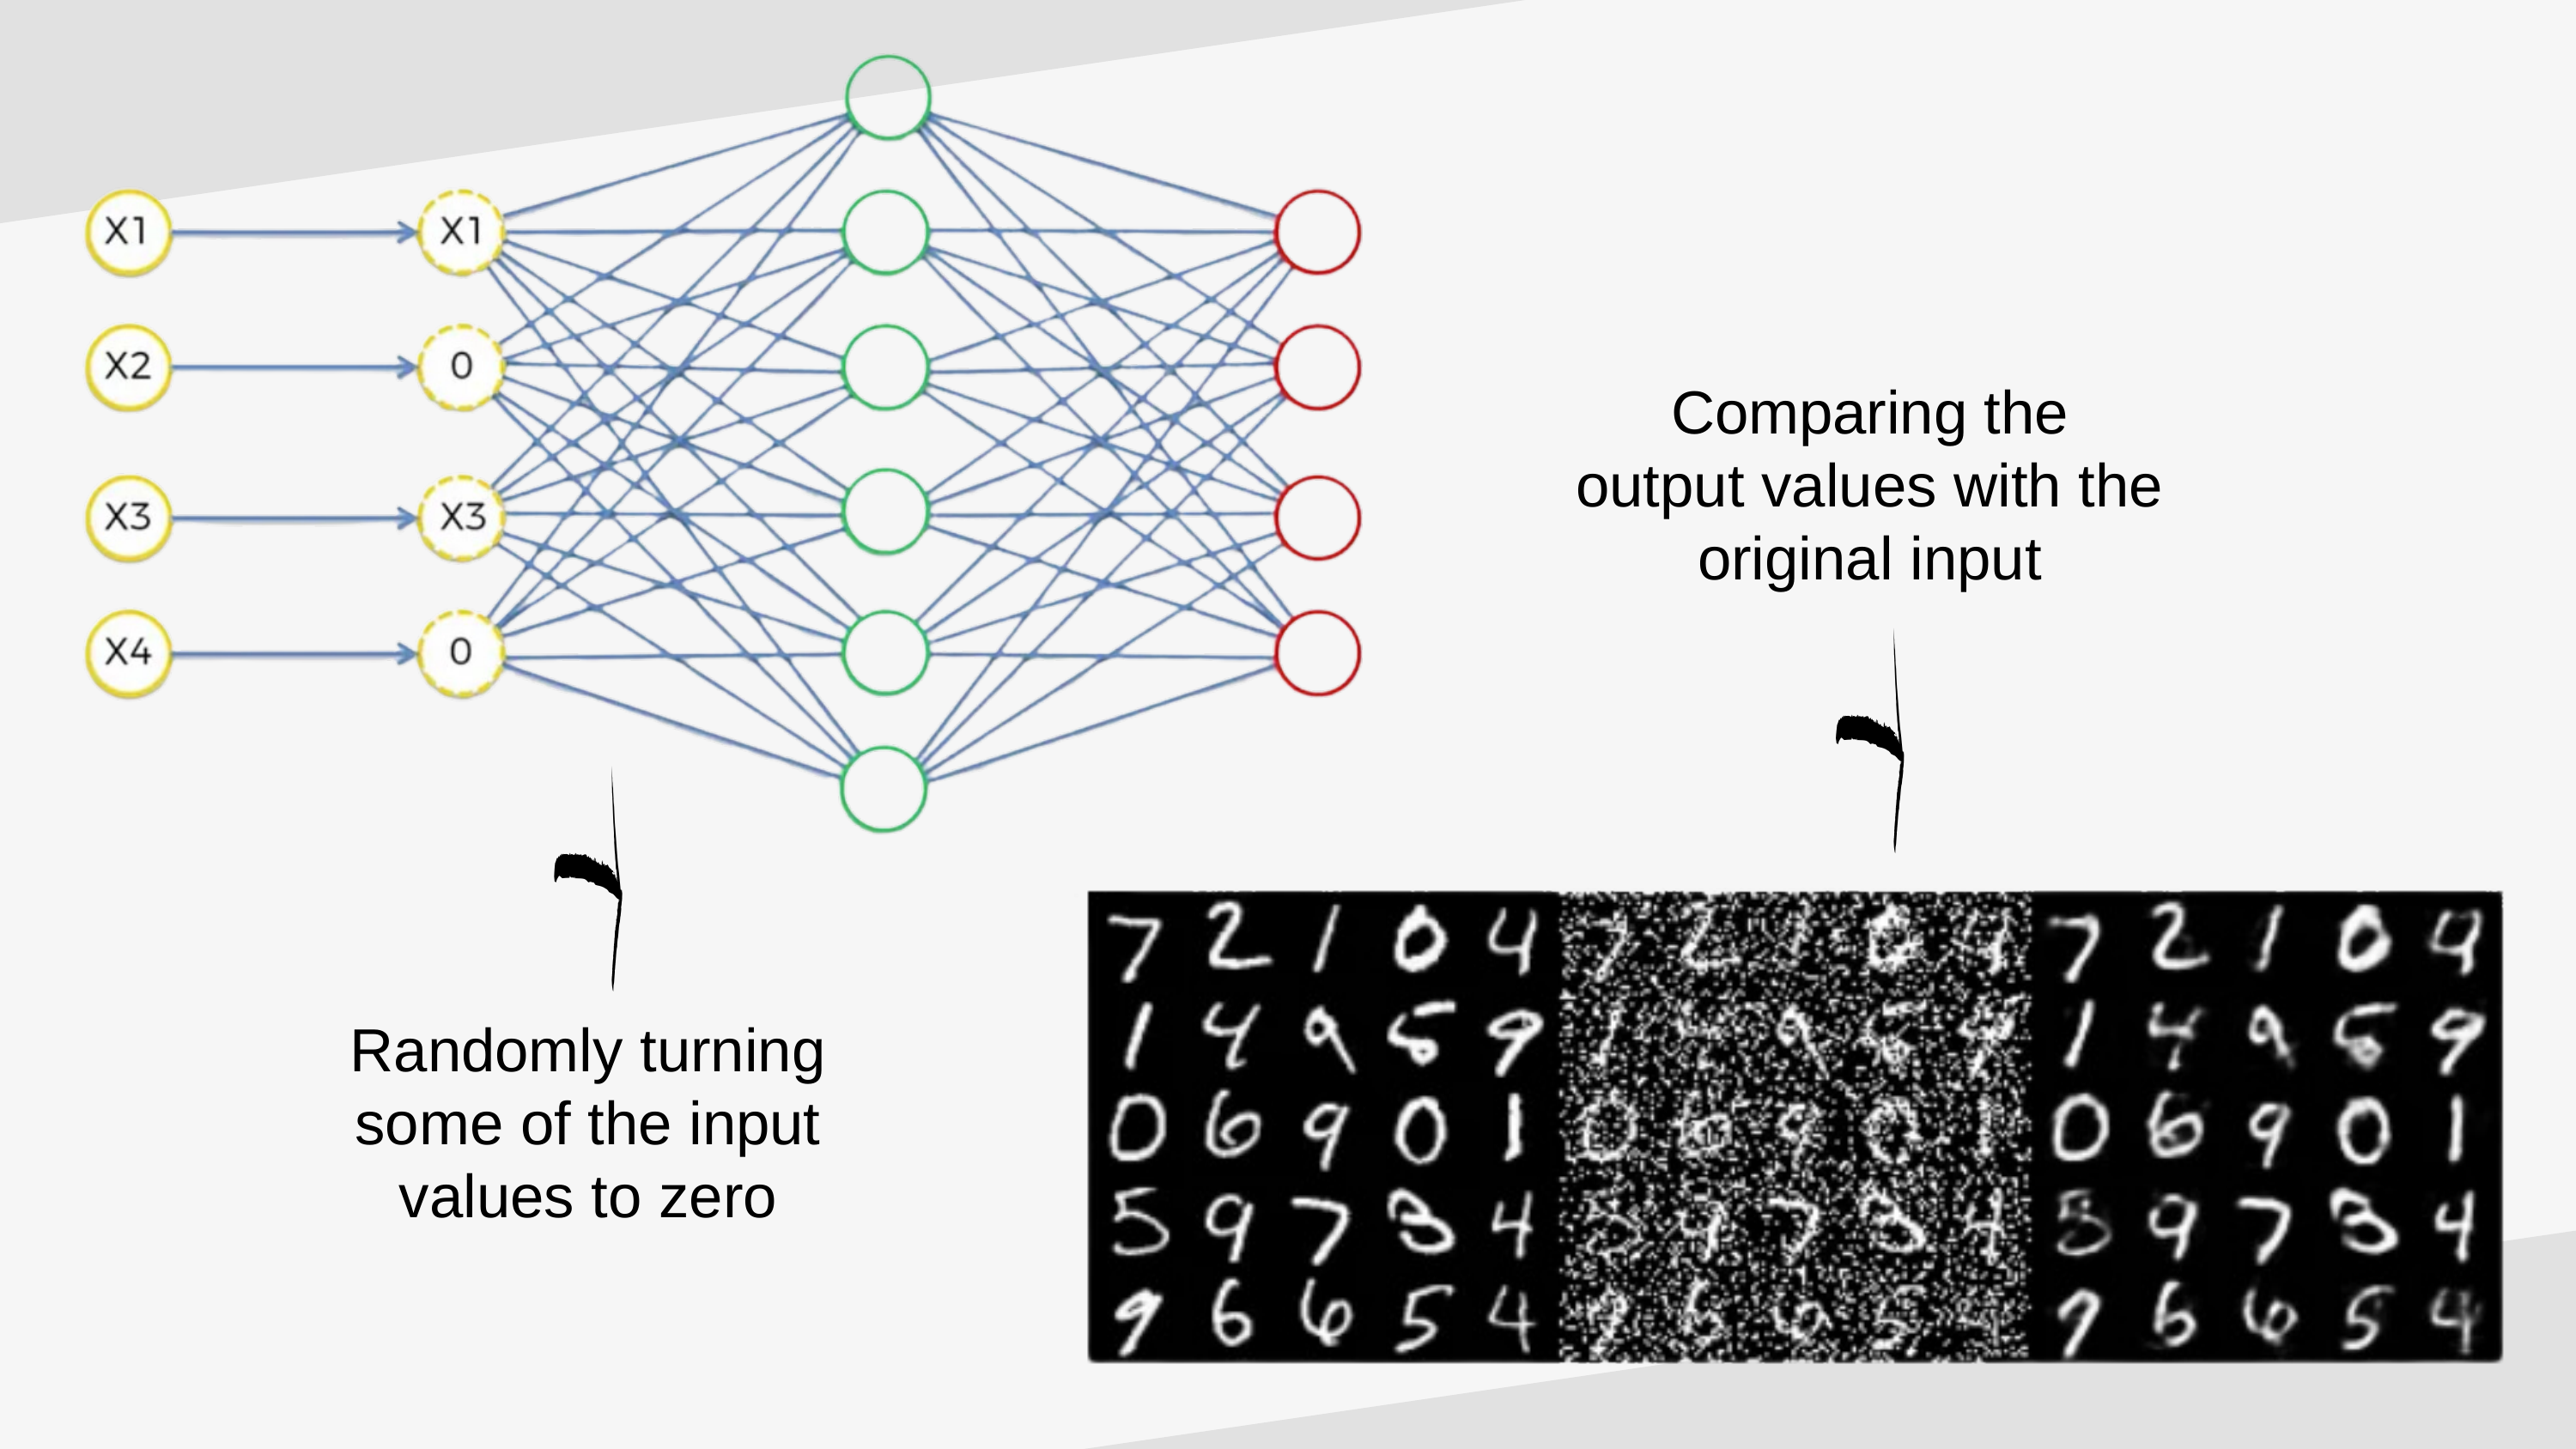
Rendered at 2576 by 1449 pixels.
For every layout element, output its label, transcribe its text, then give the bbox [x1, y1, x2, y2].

text_box [30, 116, 1410, 866]
text_box [554, 766, 623, 991]
text_box [1065, 865, 2530, 1351]
text_box [1836, 627, 1905, 853]
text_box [850, 1352, 2576, 1449]
text_box Comparing the output values with the original input [1552, 373, 2188, 592]
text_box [0, 0, 1697, 106]
text_box Randomly turning some of the input values to zero [270, 1010, 906, 1230]
